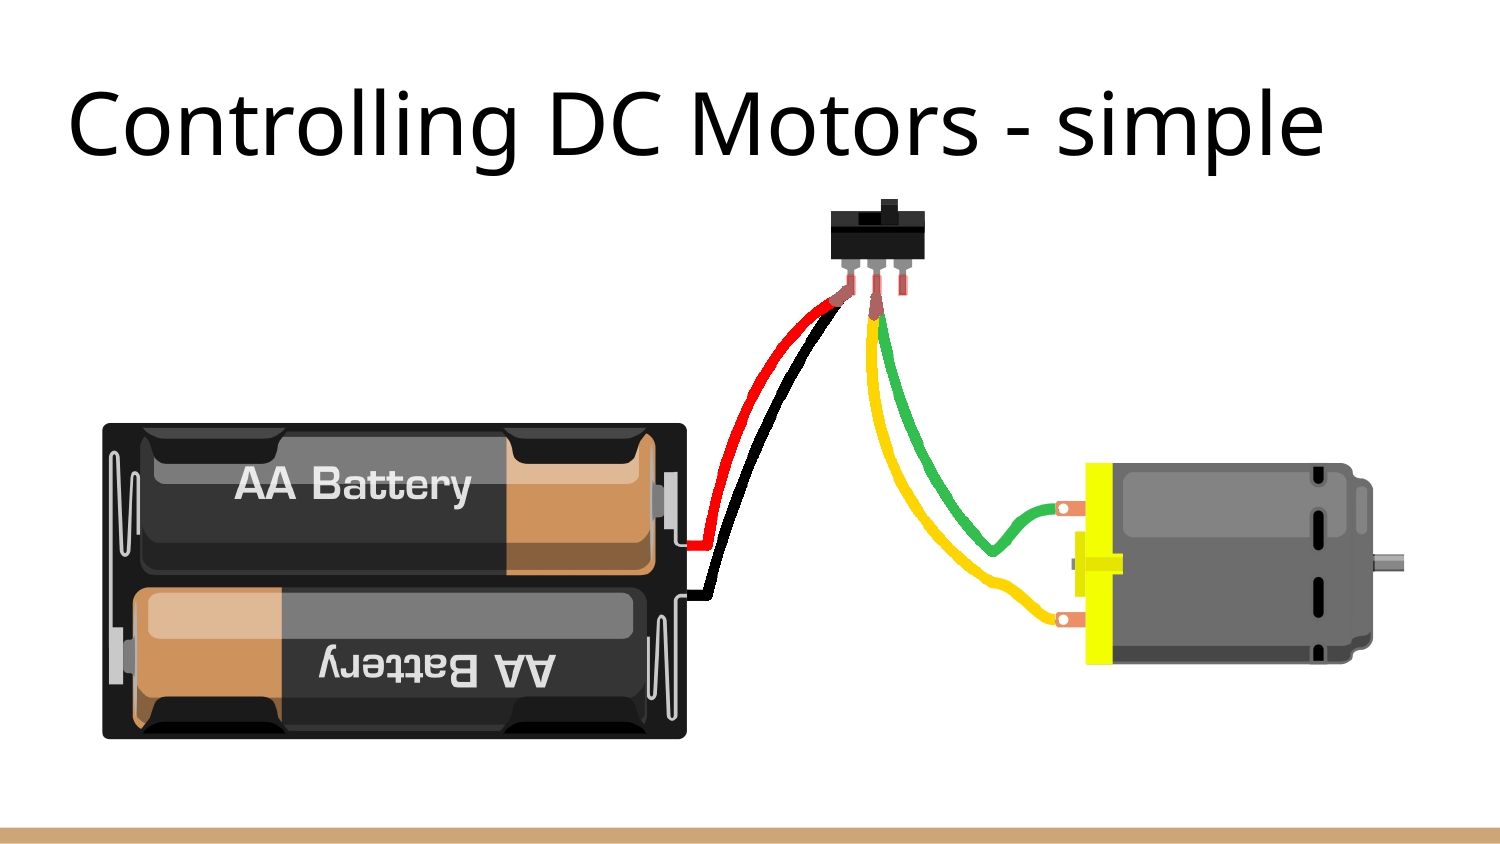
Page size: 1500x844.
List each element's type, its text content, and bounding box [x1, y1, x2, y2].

title Controlling DC Motors - simple [51, 51, 1449, 189]
picture [101, 199, 1405, 746]
